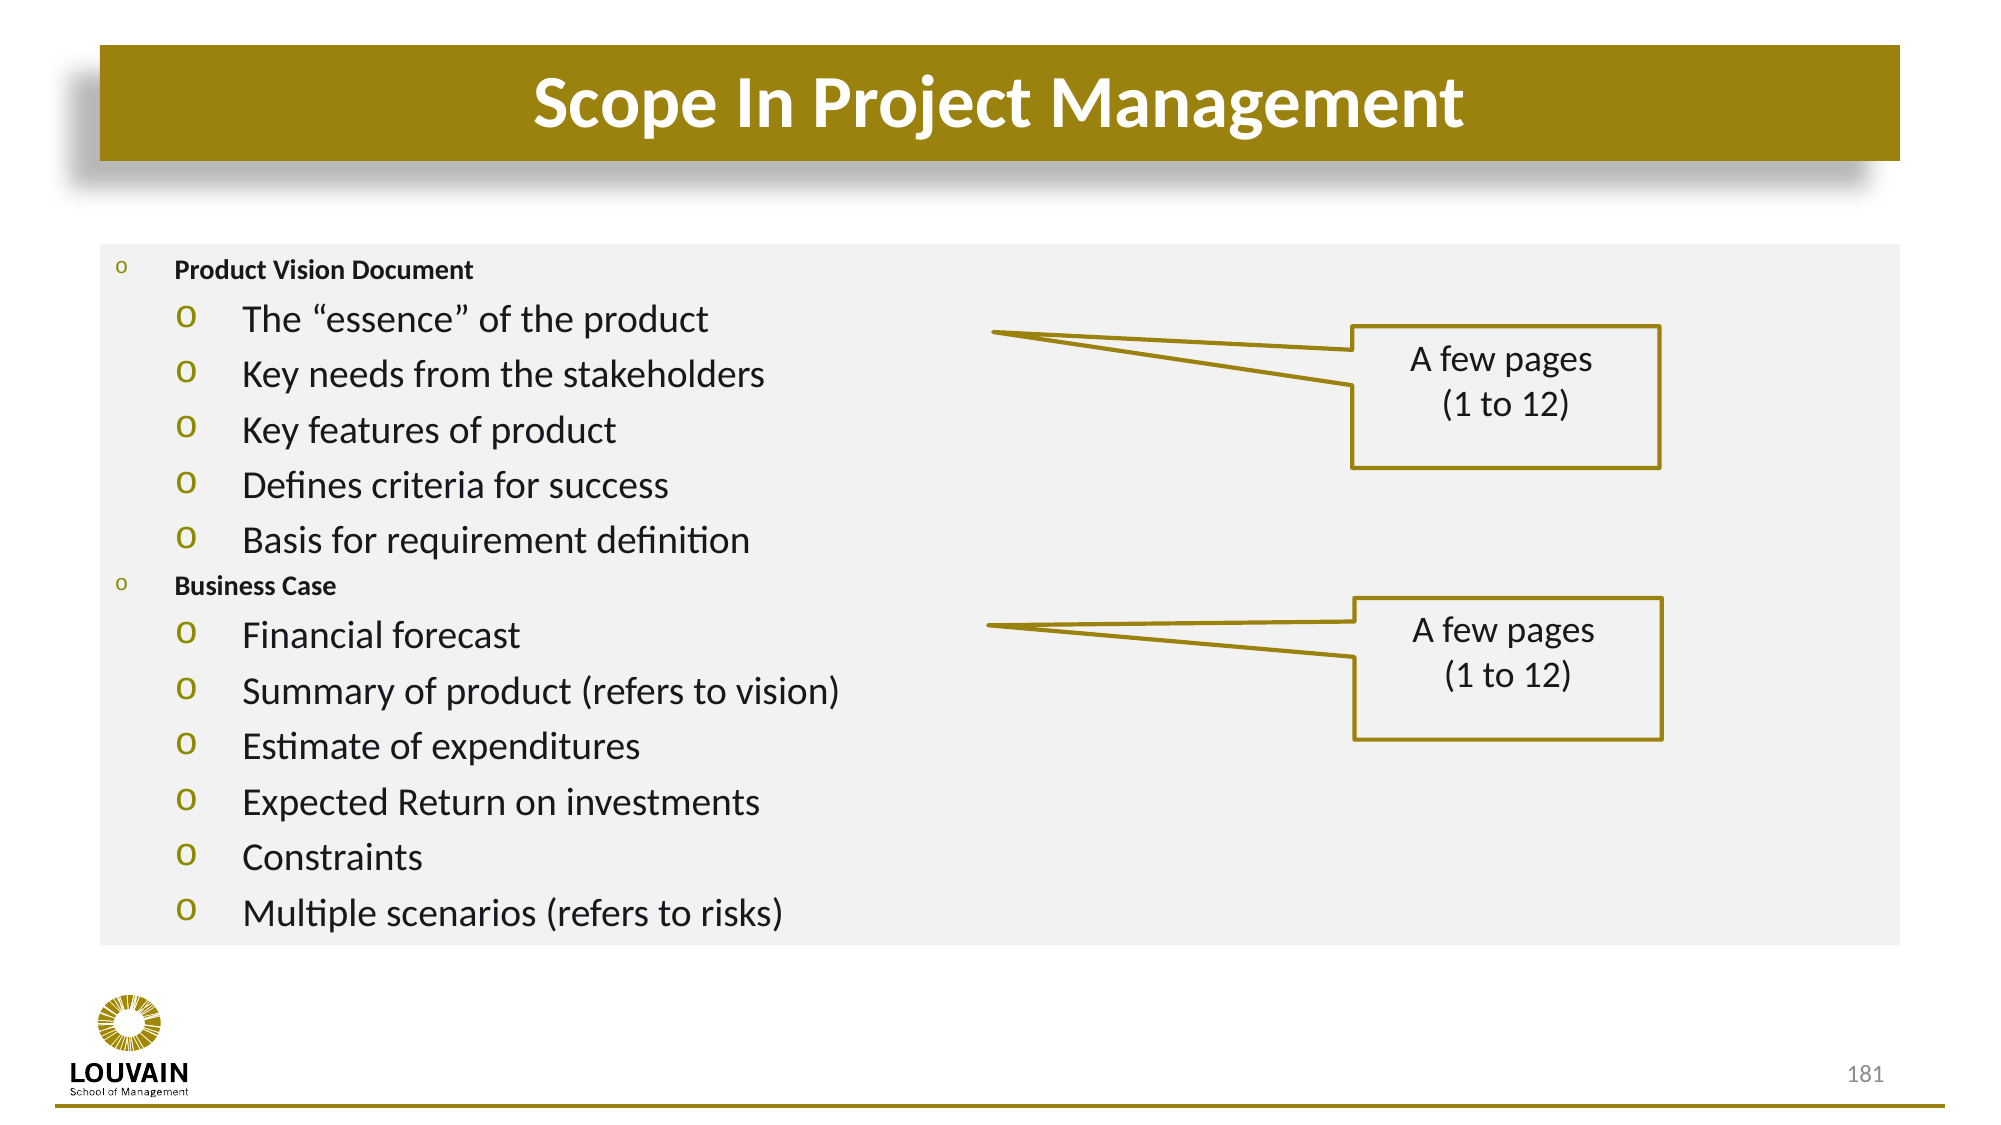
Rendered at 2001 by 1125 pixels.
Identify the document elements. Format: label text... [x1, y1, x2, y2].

list Product Vision Document The “essence” of the product Key needs from the stakeholders Key features of product Defines criteria for success Basis for requirement definition Business Case Financial forecast Summary of product (refers to vision) Estimate of expenditures Expected Return on investments Constraints Multiple scenarios (refers to risks) [99, 243, 1900, 946]
text_box A few pages (1 to 12) [986, 595, 1664, 742]
title Scope In Project Management [99, 45, 1900, 161]
text_box A few pages (1 to 12) [991, 324, 1662, 471]
slide_number 181 [1433, 1042, 1900, 1103]
